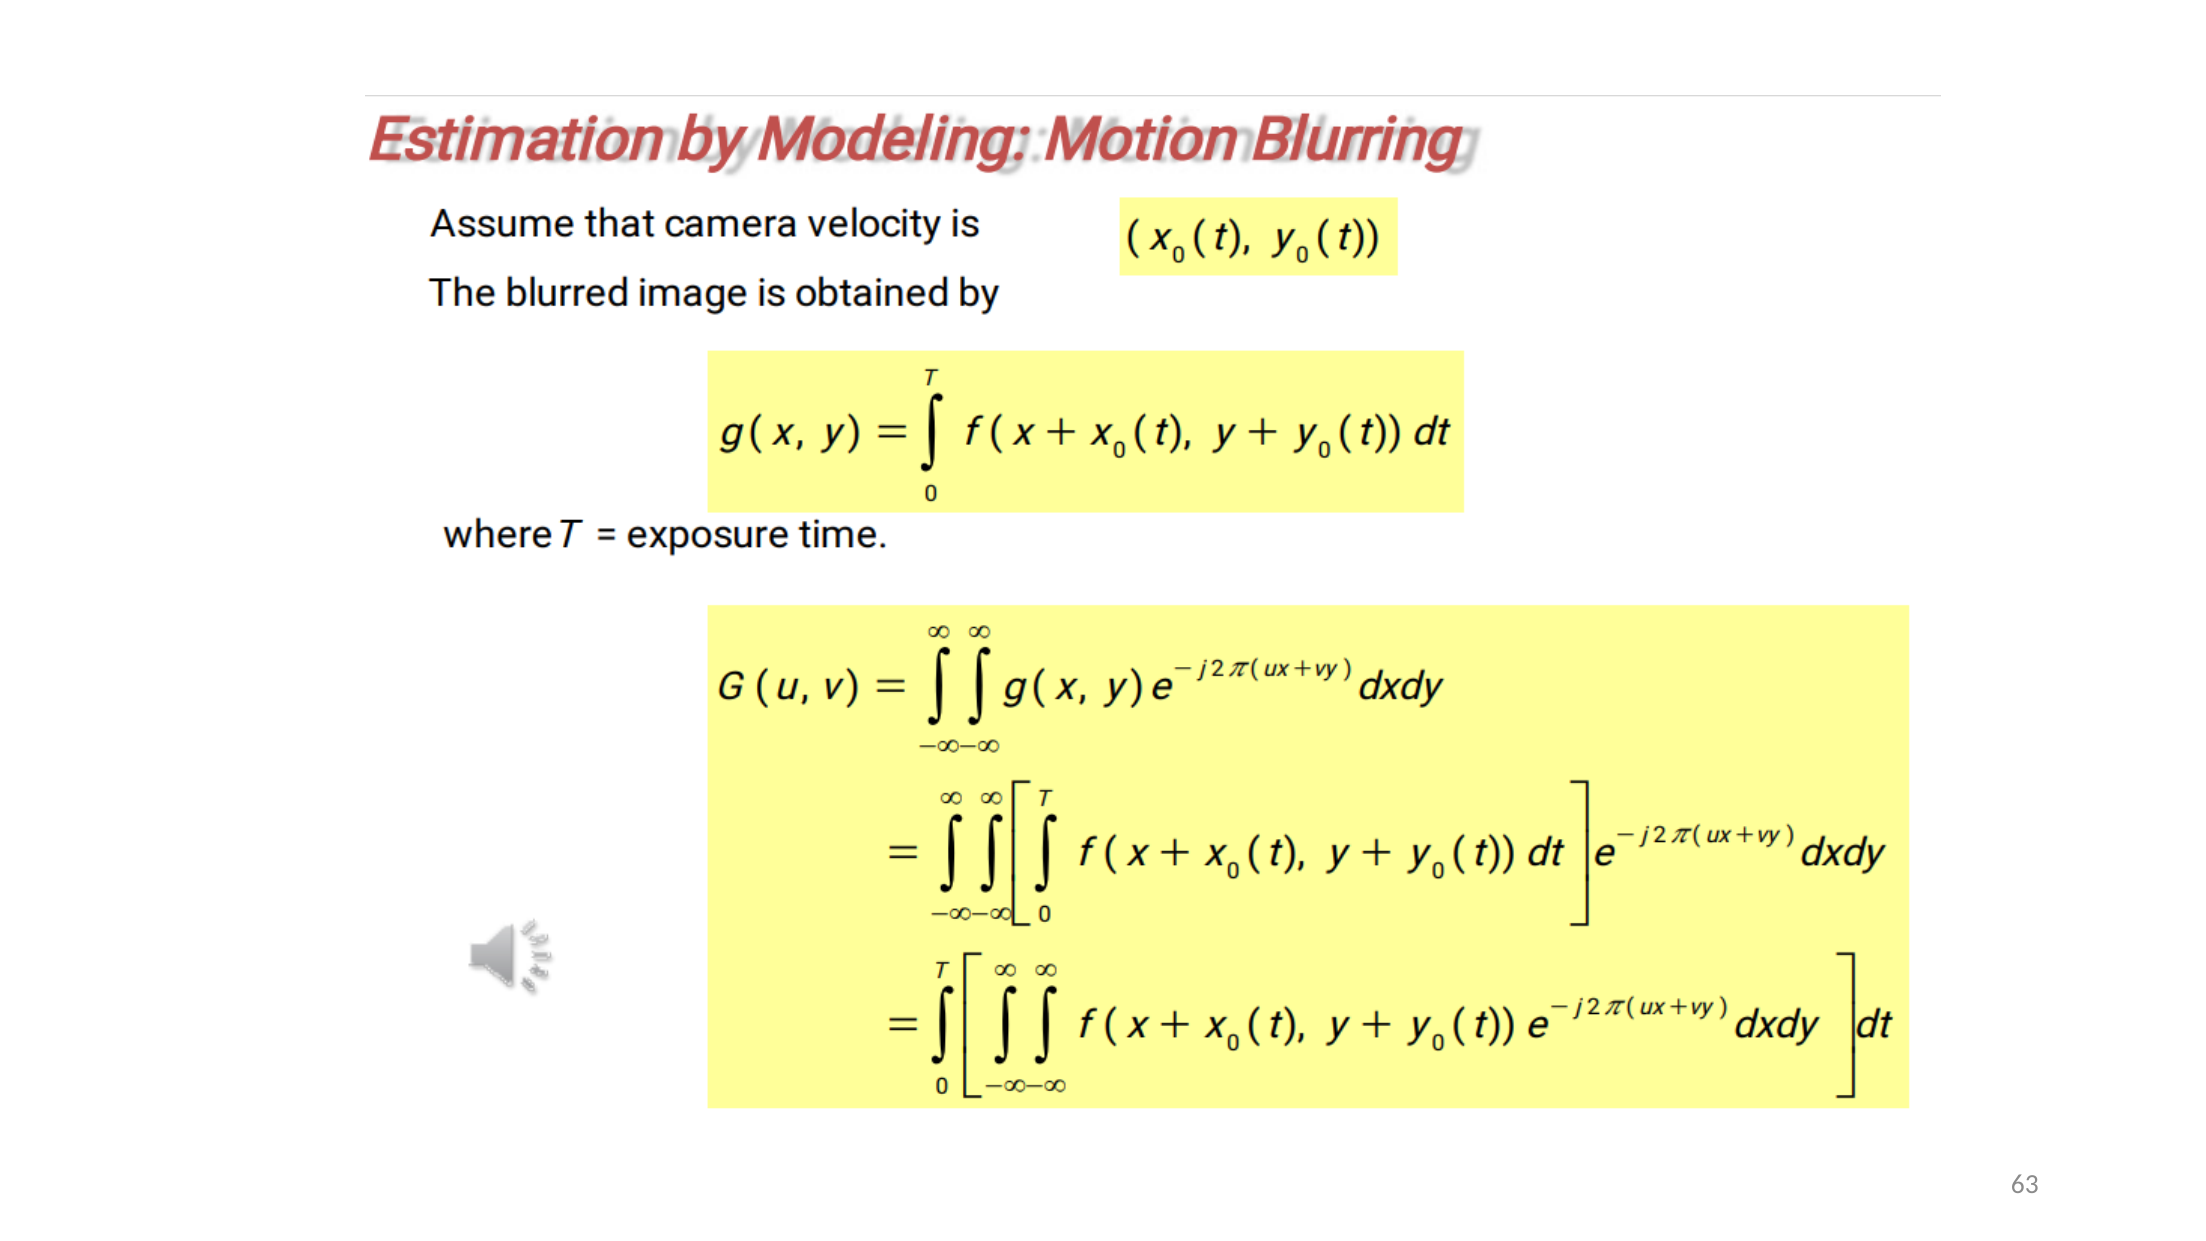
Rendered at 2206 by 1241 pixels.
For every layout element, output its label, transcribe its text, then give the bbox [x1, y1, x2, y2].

picture [365, 95, 1941, 1146]
slide_number 63 [1557, 1149, 2054, 1216]
